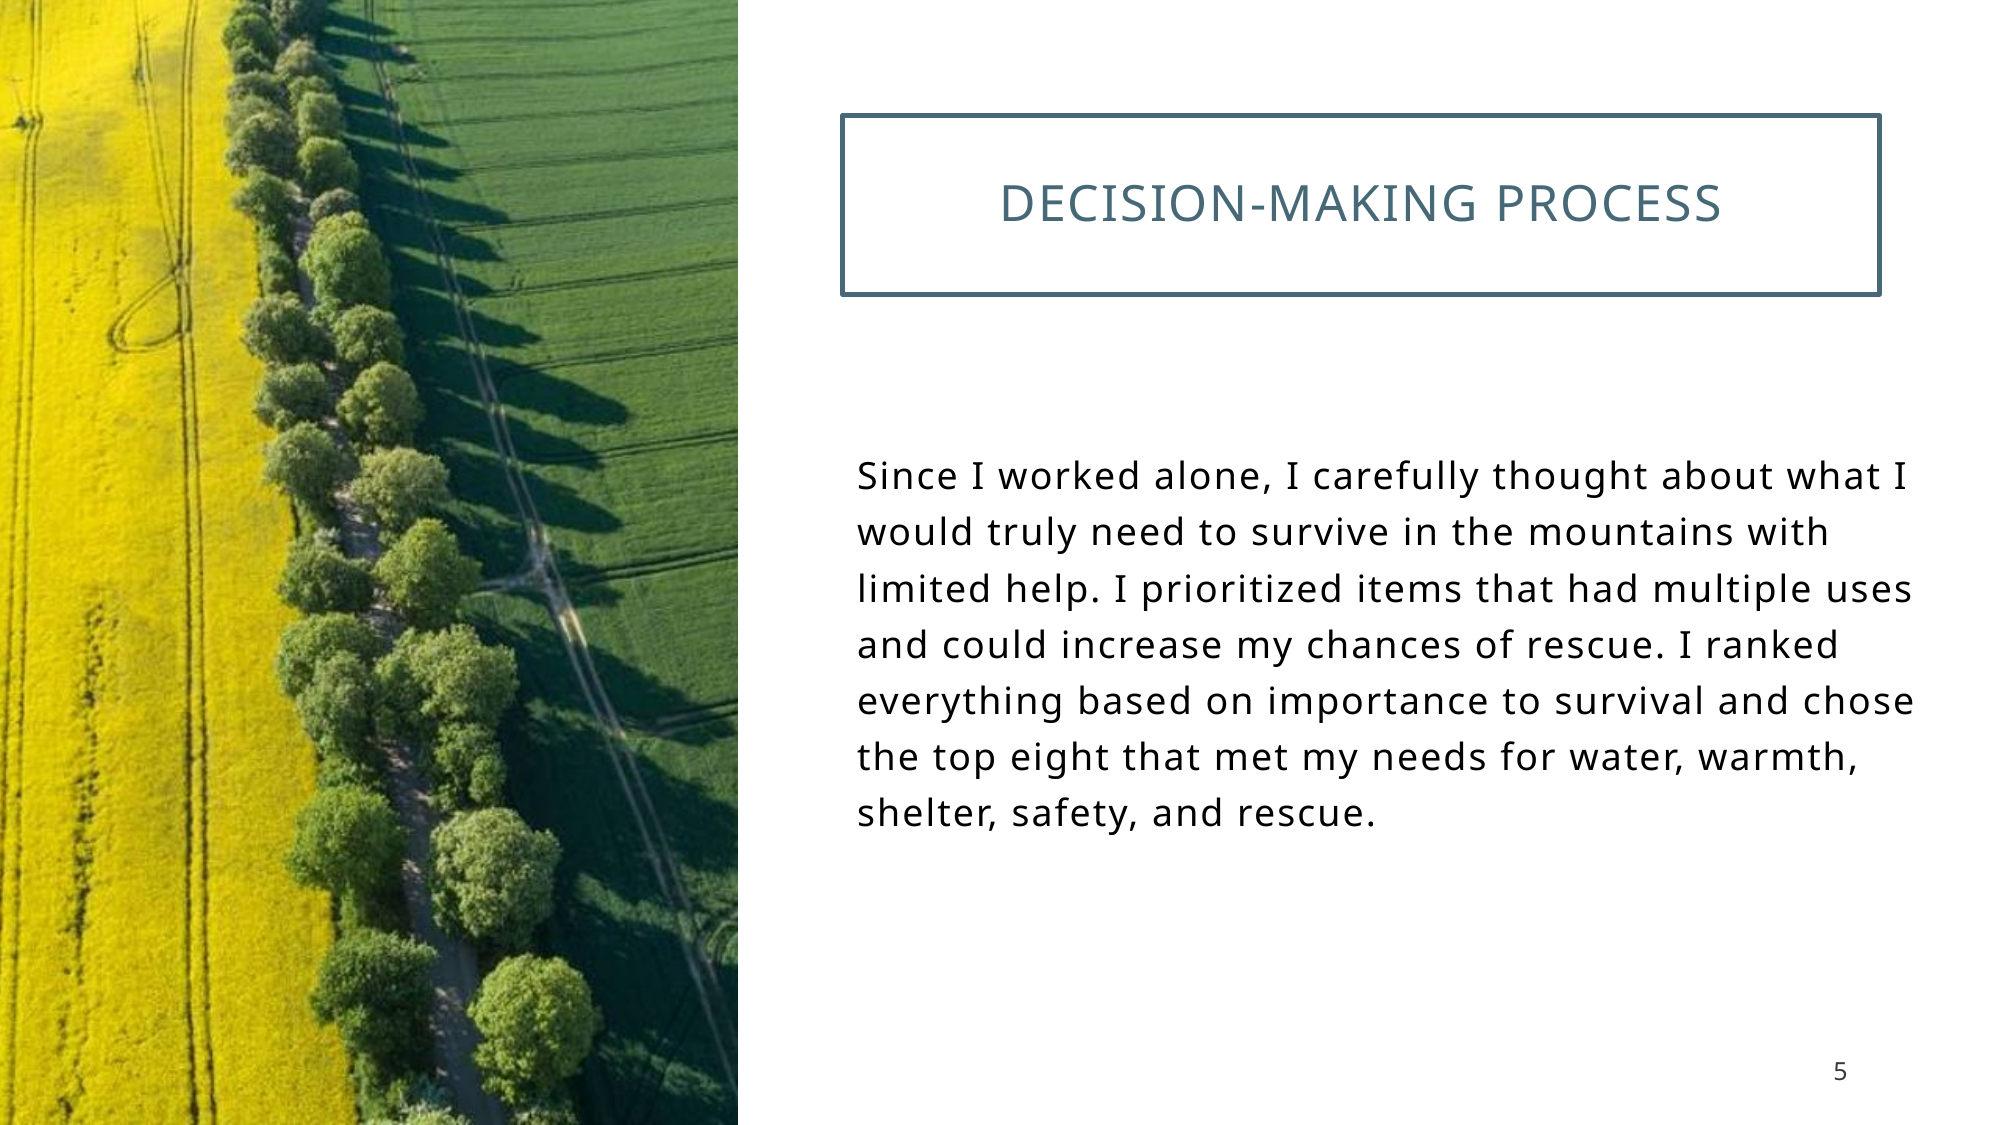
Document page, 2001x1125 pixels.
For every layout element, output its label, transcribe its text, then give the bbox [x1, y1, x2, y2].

list Since I worked alone, I carefully thought about what I would truly need to survive in the mountains with limited help. I prioritized items that had multiple uses and could increase my chances of rescue. I ranked everything based on importance to survival and chose the top eight that met my needs for water, warmth, shelter, safety, and rescue. [842, 375, 1956, 1027]
title Decision-Making process [840, 113, 1882, 297]
picture [0, 0, 738, 1125]
slide_number 5 [1412, 1042, 1863, 1103]
